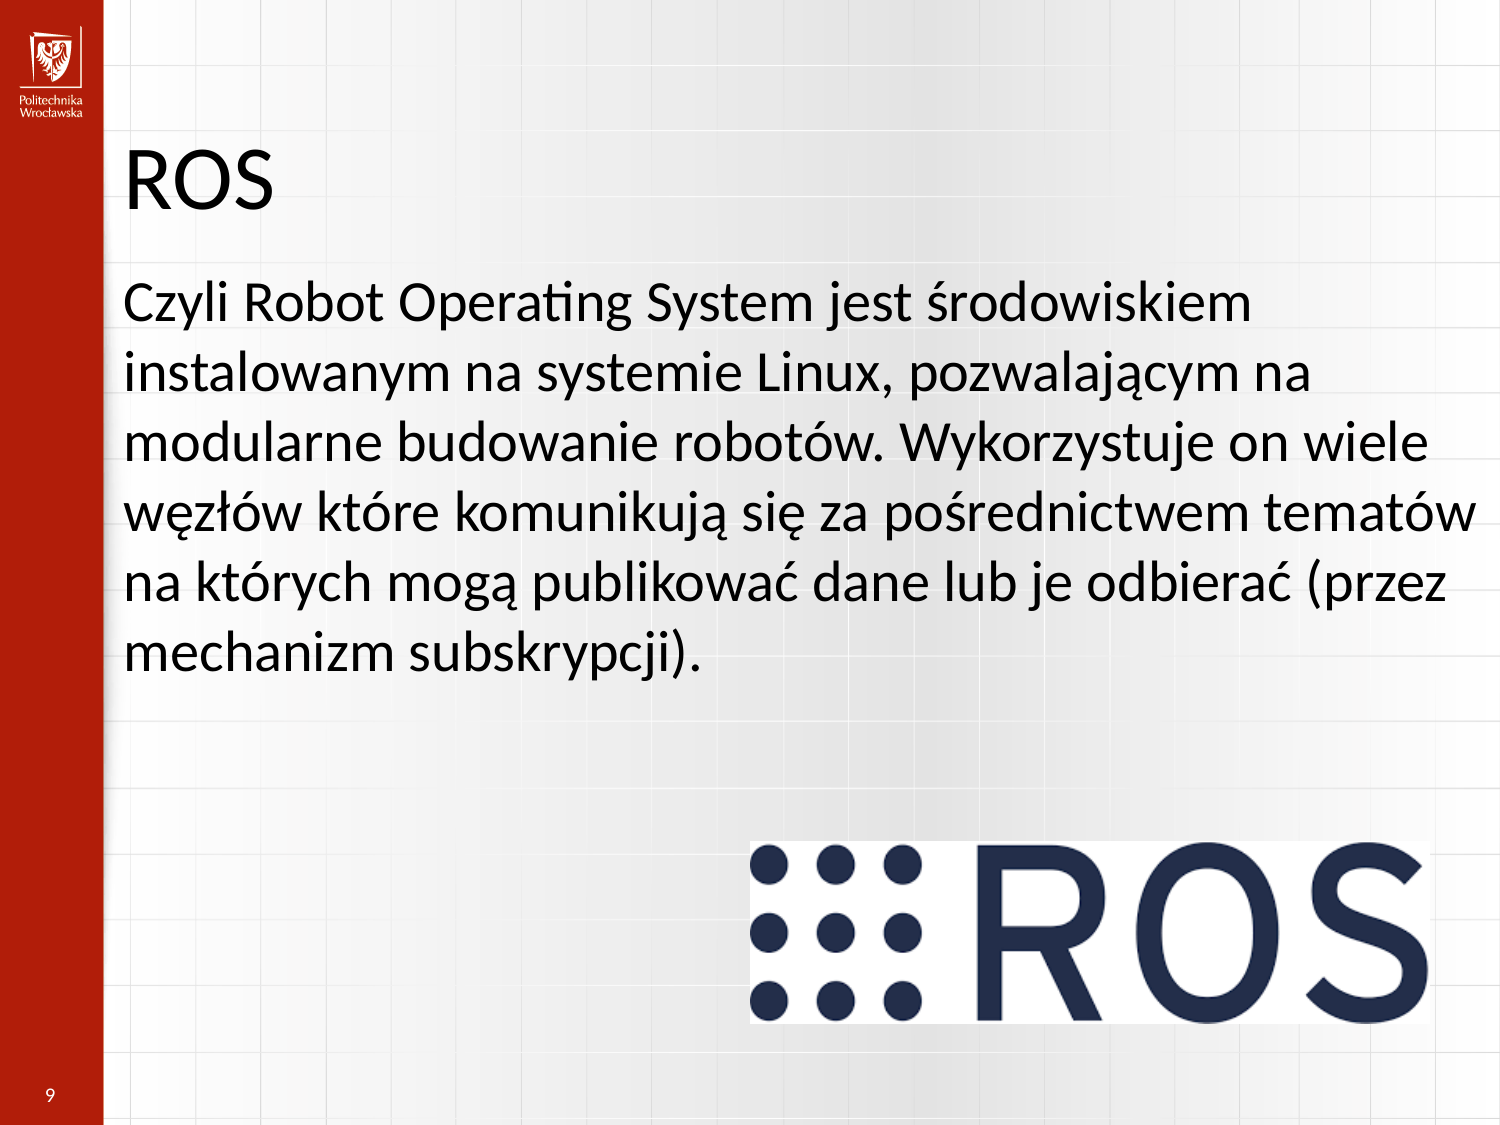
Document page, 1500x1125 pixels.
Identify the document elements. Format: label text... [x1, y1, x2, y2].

list ROS [123, 101, 1483, 244]
picture [0, 0, 1500, 1125]
list Czyli Robot Operating System jest środowiskiem instalowanym na systemie Linux, pozwalającym na modularne budowanie robotów. Wykorzystuje on wiele węzłów które komunikują się za pośrednictwem tematów na których mogą publikować dane lub je odbierać (przez mechanizm subskrypcji). [123, 255, 1480, 1118]
